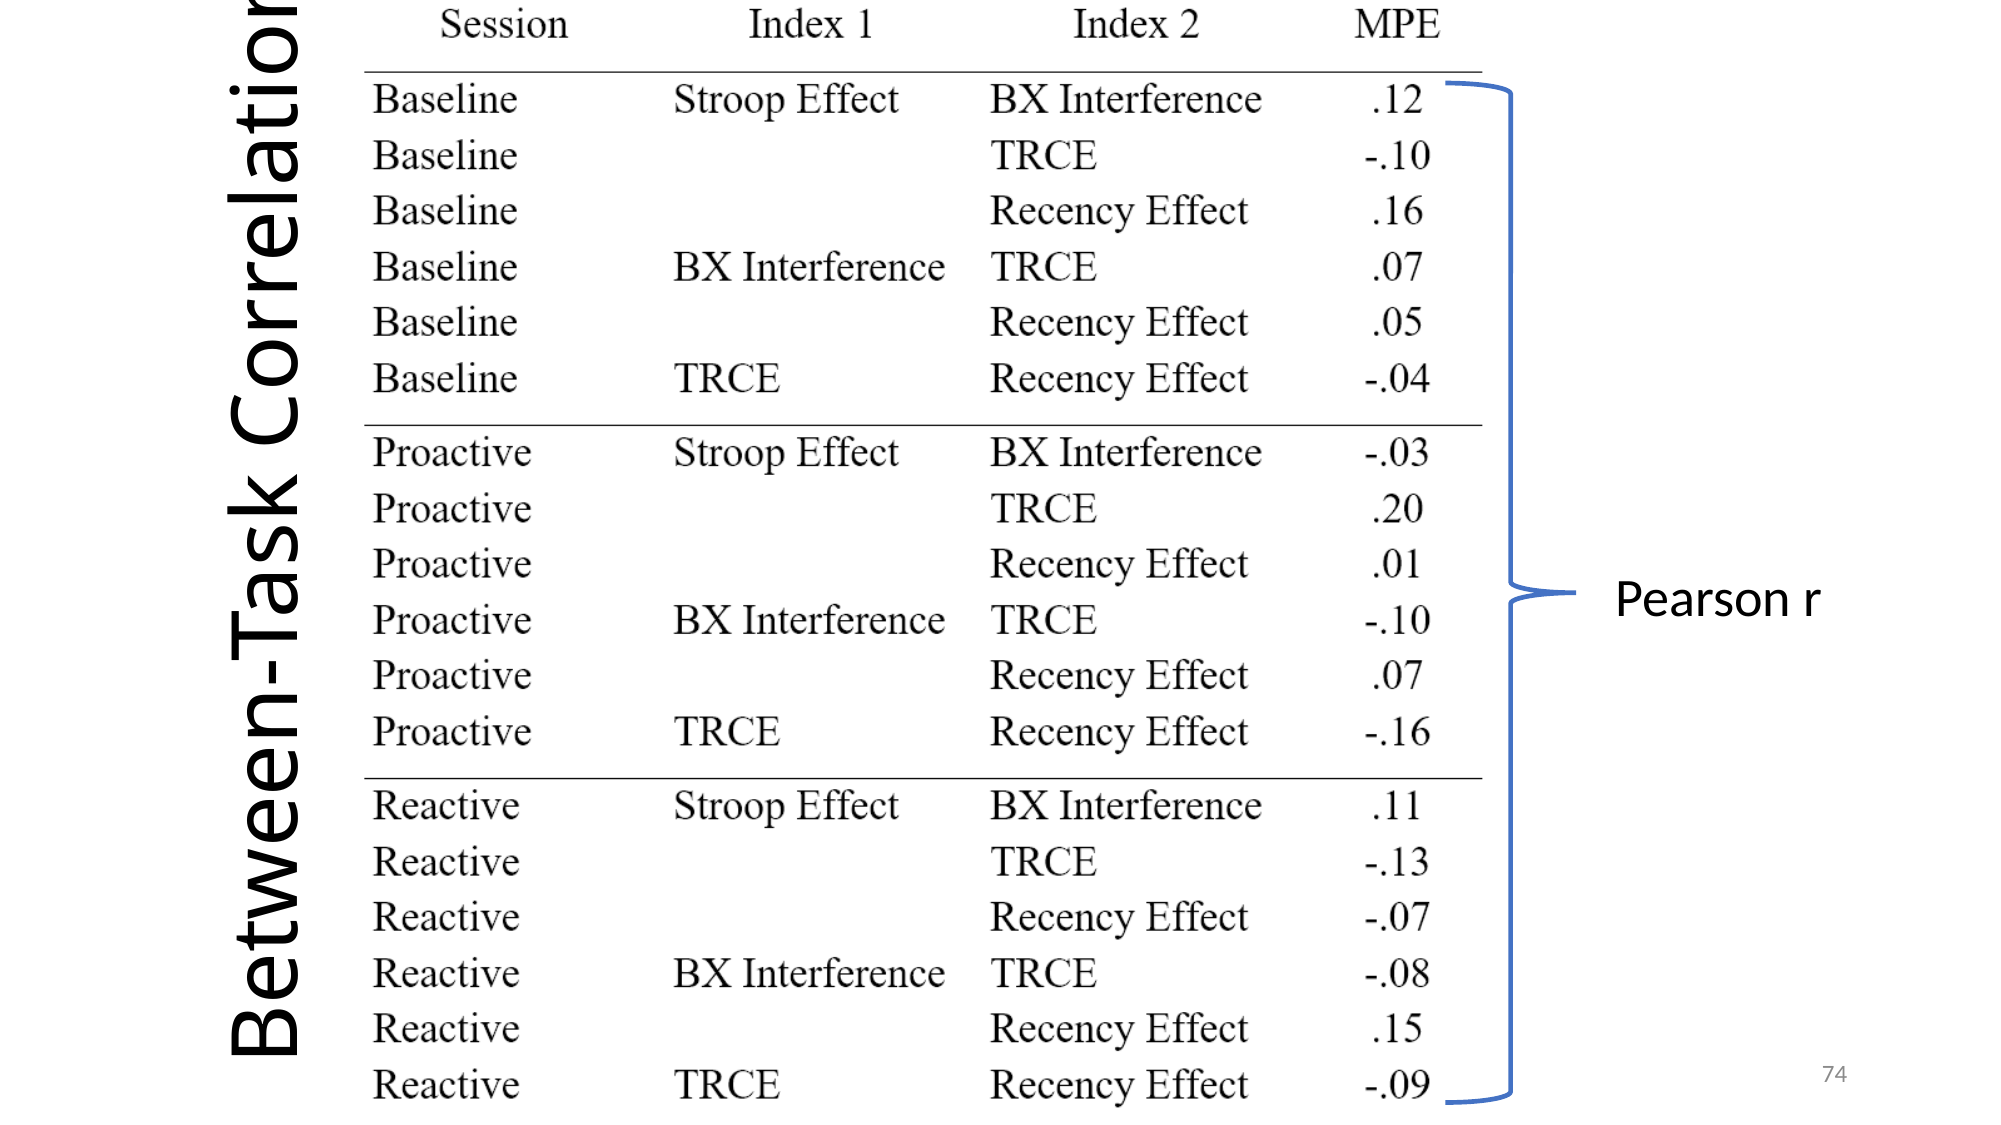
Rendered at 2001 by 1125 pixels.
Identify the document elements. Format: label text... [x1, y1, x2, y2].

text_box [1483, 84, 1577, 1102]
picture [364, 0, 1483, 1125]
text_box Pearson r [1600, 554, 1838, 635]
list Between-Task Correlations [210, 0, 364, 1080]
slide_number 74 [1483, 1042, 1863, 1103]
